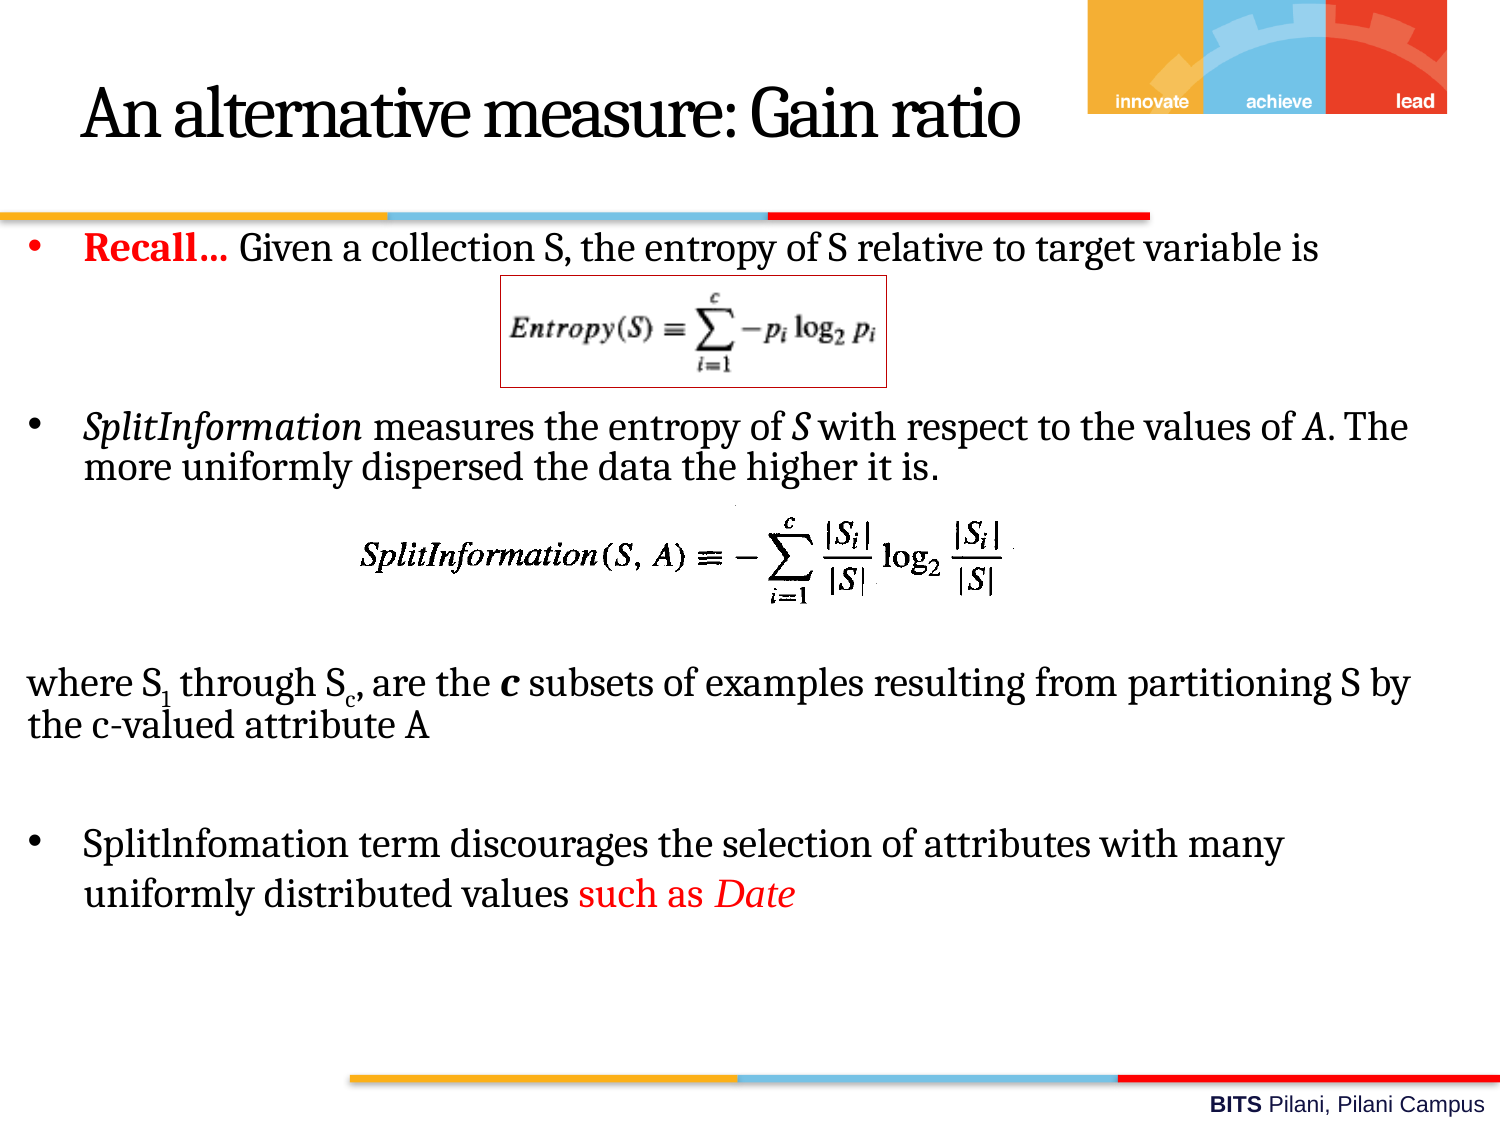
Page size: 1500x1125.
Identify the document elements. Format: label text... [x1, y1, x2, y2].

picture [499, 274, 887, 389]
title An alternative measure: Gain ratio [64, 45, 1069, 185]
picture [1087, 0, 1448, 114]
picture [349, 499, 1026, 632]
list Recall… Given a collection S, the entropy of S relative to target variable is SplitInformation measures the entropy of S with respect to the values of A. The more uniformly dispersed the data the higher it is. where S1 through Sc, are the c subsets of examples resulting from partitioning S by the c-valued attribute A Splitlnfomation term discourages the selection of attributes with many uniformly distributed values such as Date [12, 212, 1475, 1100]
